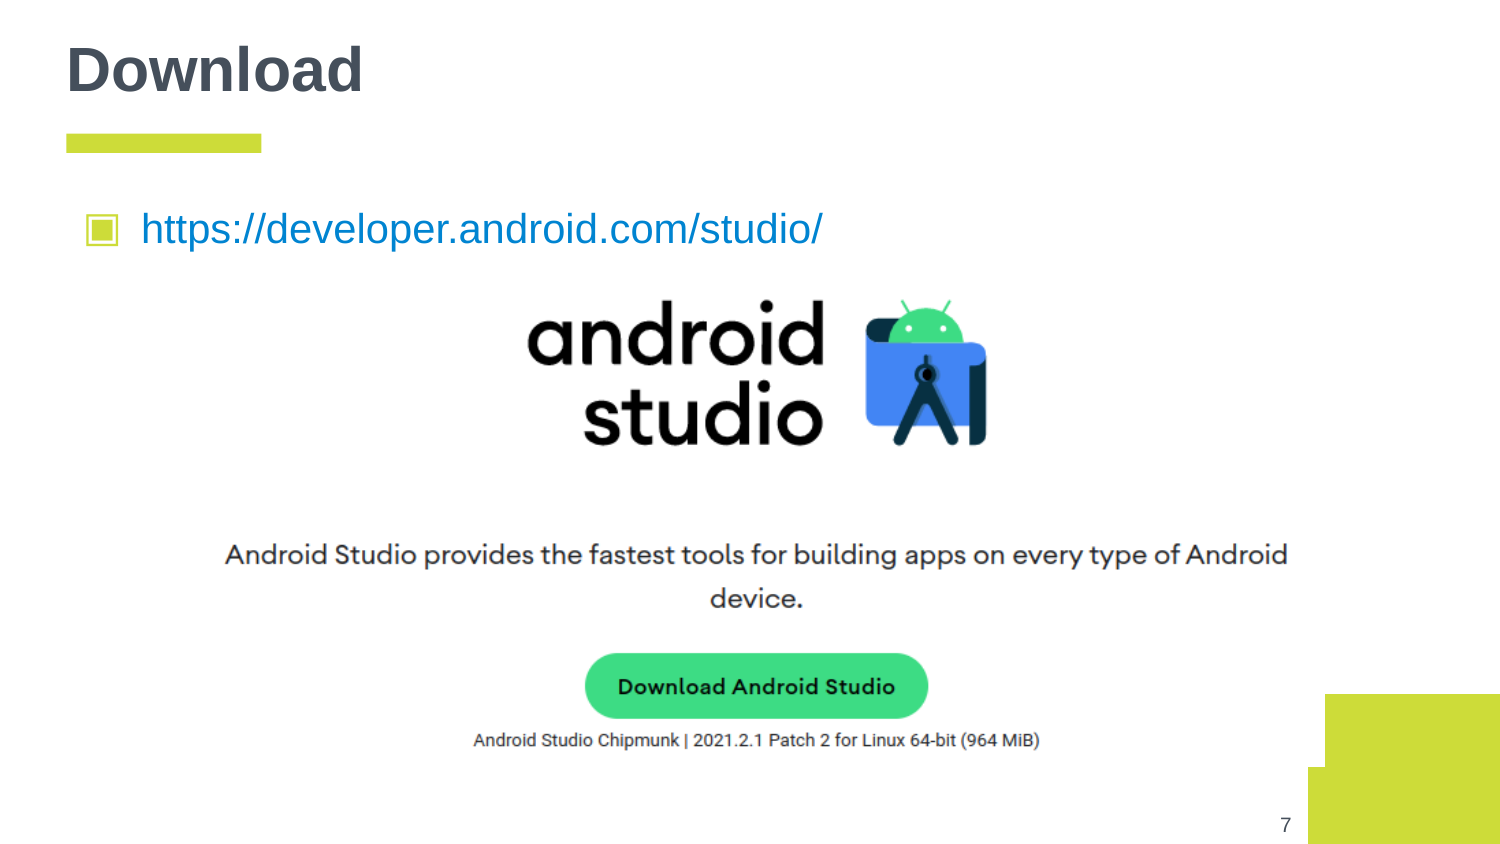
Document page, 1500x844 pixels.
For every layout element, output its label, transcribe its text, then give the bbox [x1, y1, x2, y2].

picture [174, 286, 1326, 767]
title Download [51, 0, 1449, 134]
slide_number 7 [1216, 791, 1307, 844]
list https://developer.android.com/studio/ [51, 179, 1449, 262]
